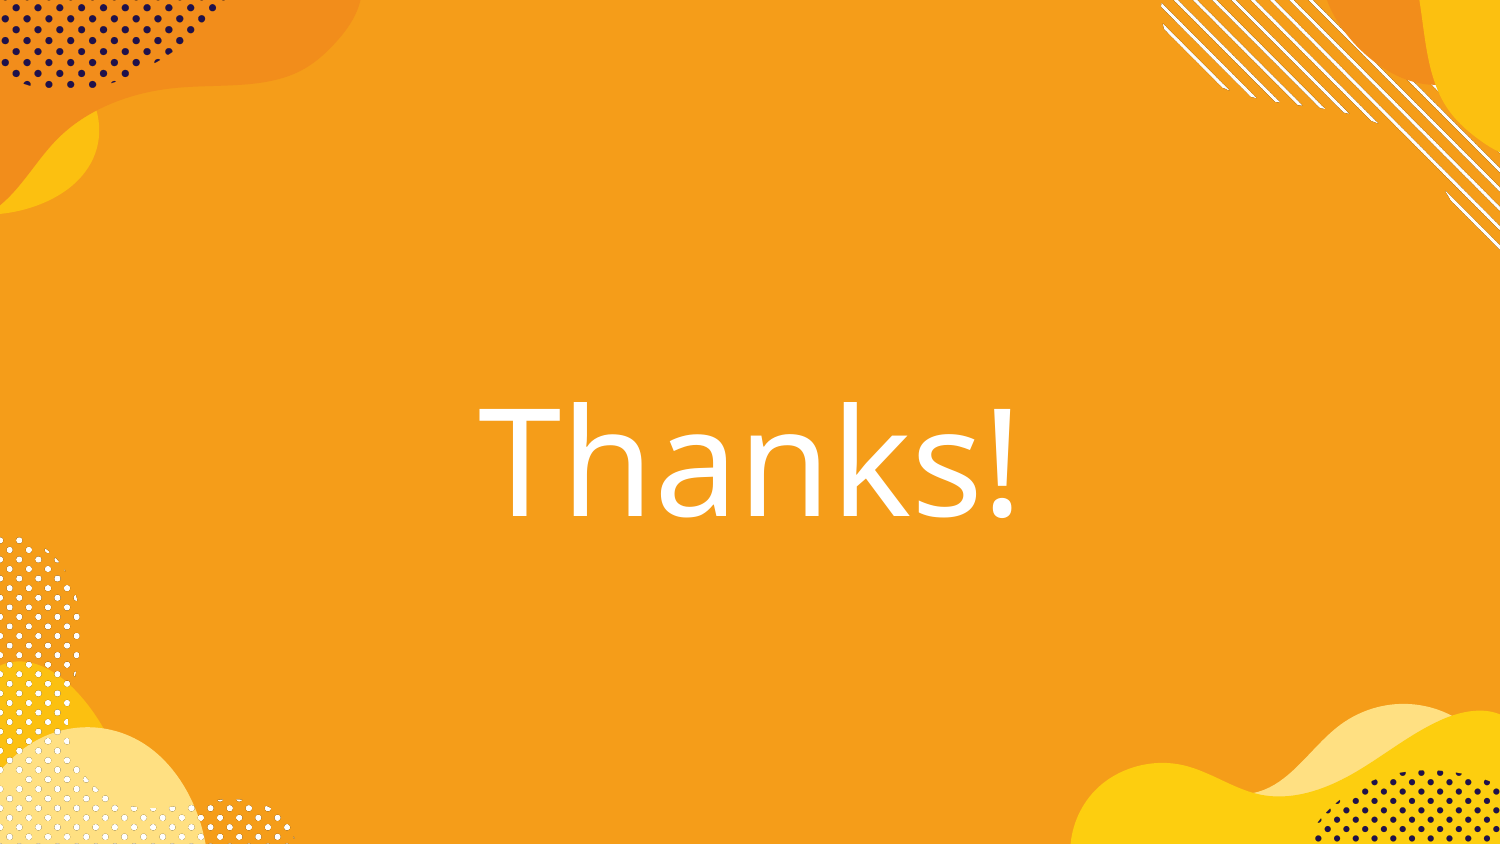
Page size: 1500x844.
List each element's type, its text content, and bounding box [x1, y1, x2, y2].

title Thanks! [263, 193, 1239, 719]
picture [1250, 734, 1500, 844]
picture [0, 509, 311, 844]
picture [0, 0, 422, 208]
picture [1146, 0, 1500, 299]
